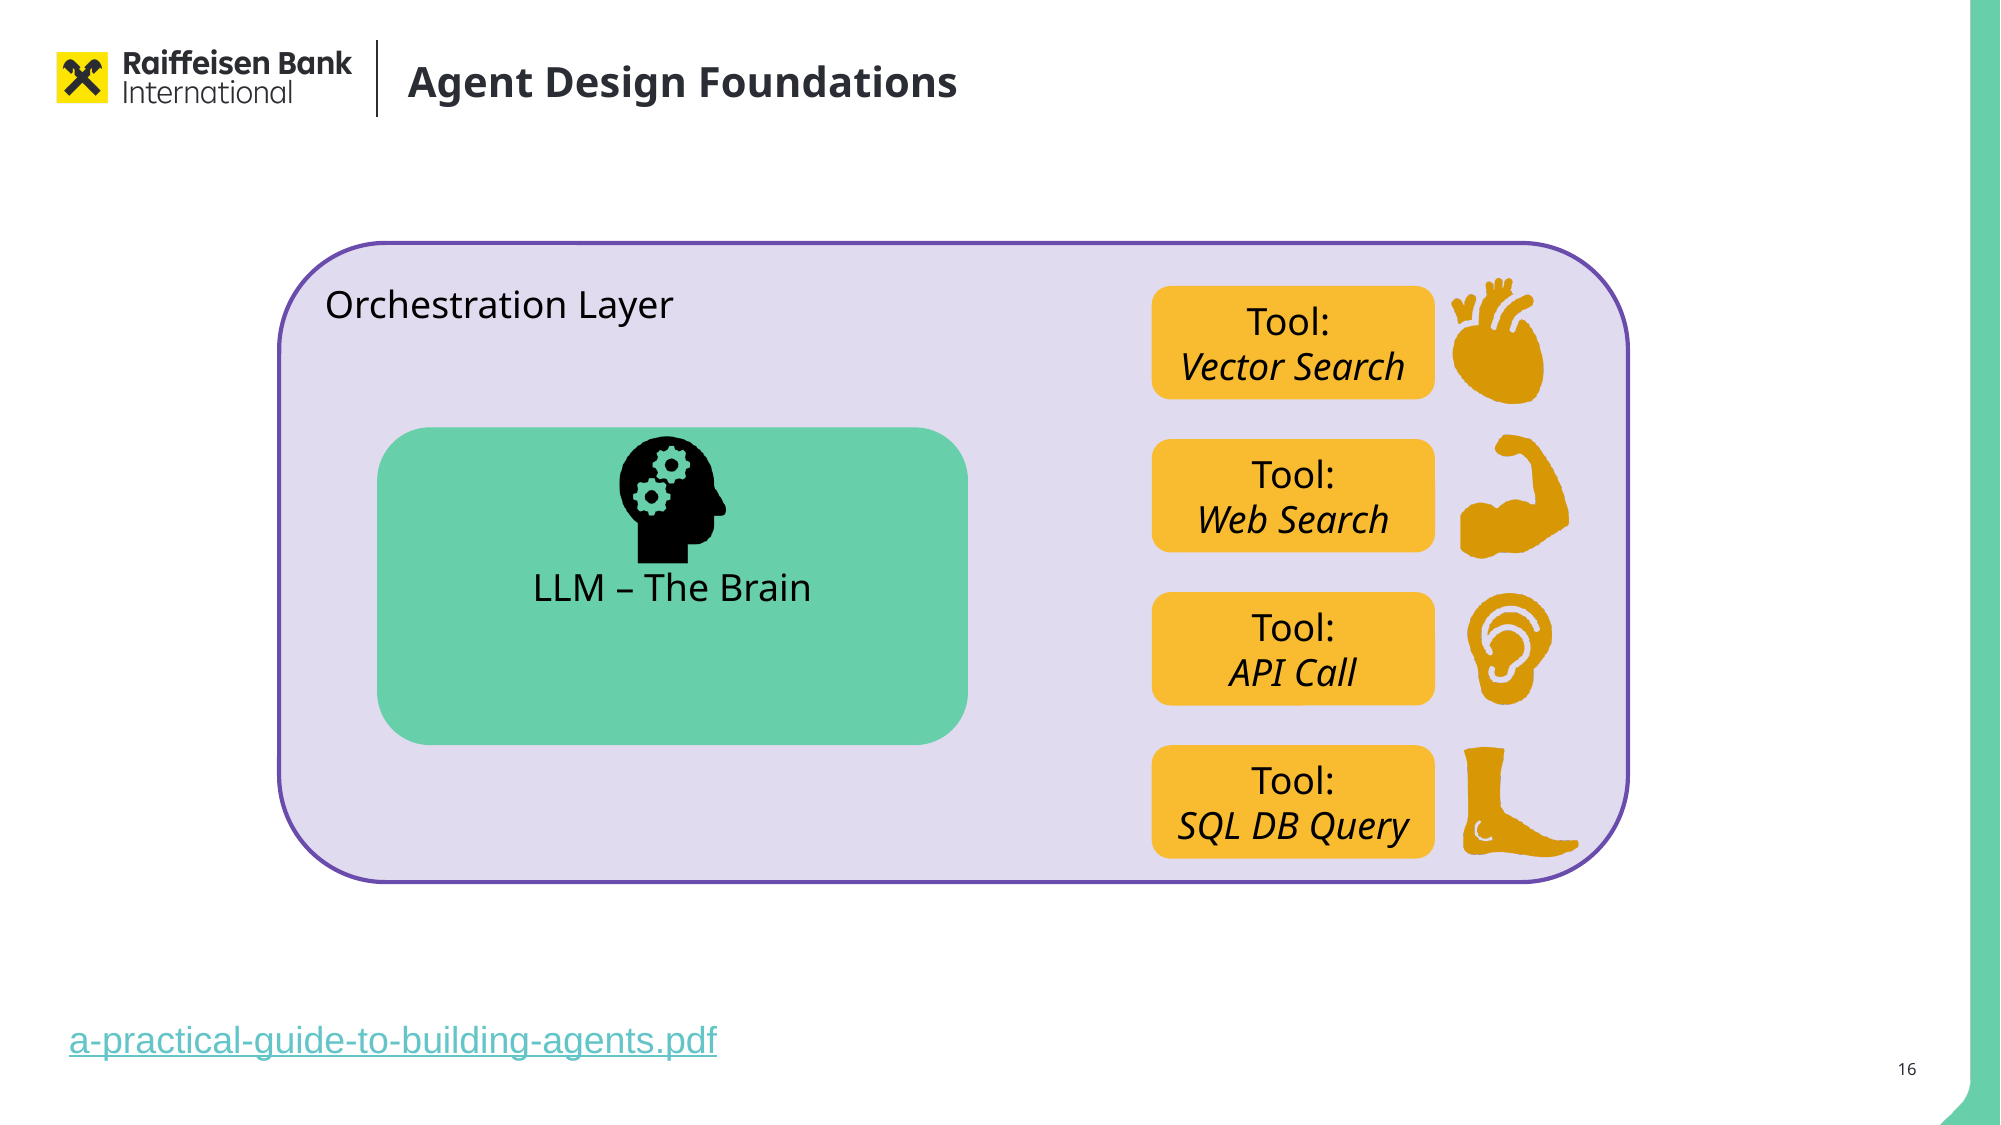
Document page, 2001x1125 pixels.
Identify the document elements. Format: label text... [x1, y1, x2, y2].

picture [1421, 265, 1573, 417]
picture [1937, 0, 2000, 1125]
picture [1436, 420, 1587, 571]
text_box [278, 242, 1629, 883]
picture [597, 427, 748, 578]
picture [1445, 726, 1597, 878]
picture [1434, 572, 1586, 723]
title Agent Design Foundations [408, 36, 1953, 135]
text_box a-practical-guide-to-building-agents.pdf [54, 1008, 778, 1068]
picture [35, 30, 374, 125]
